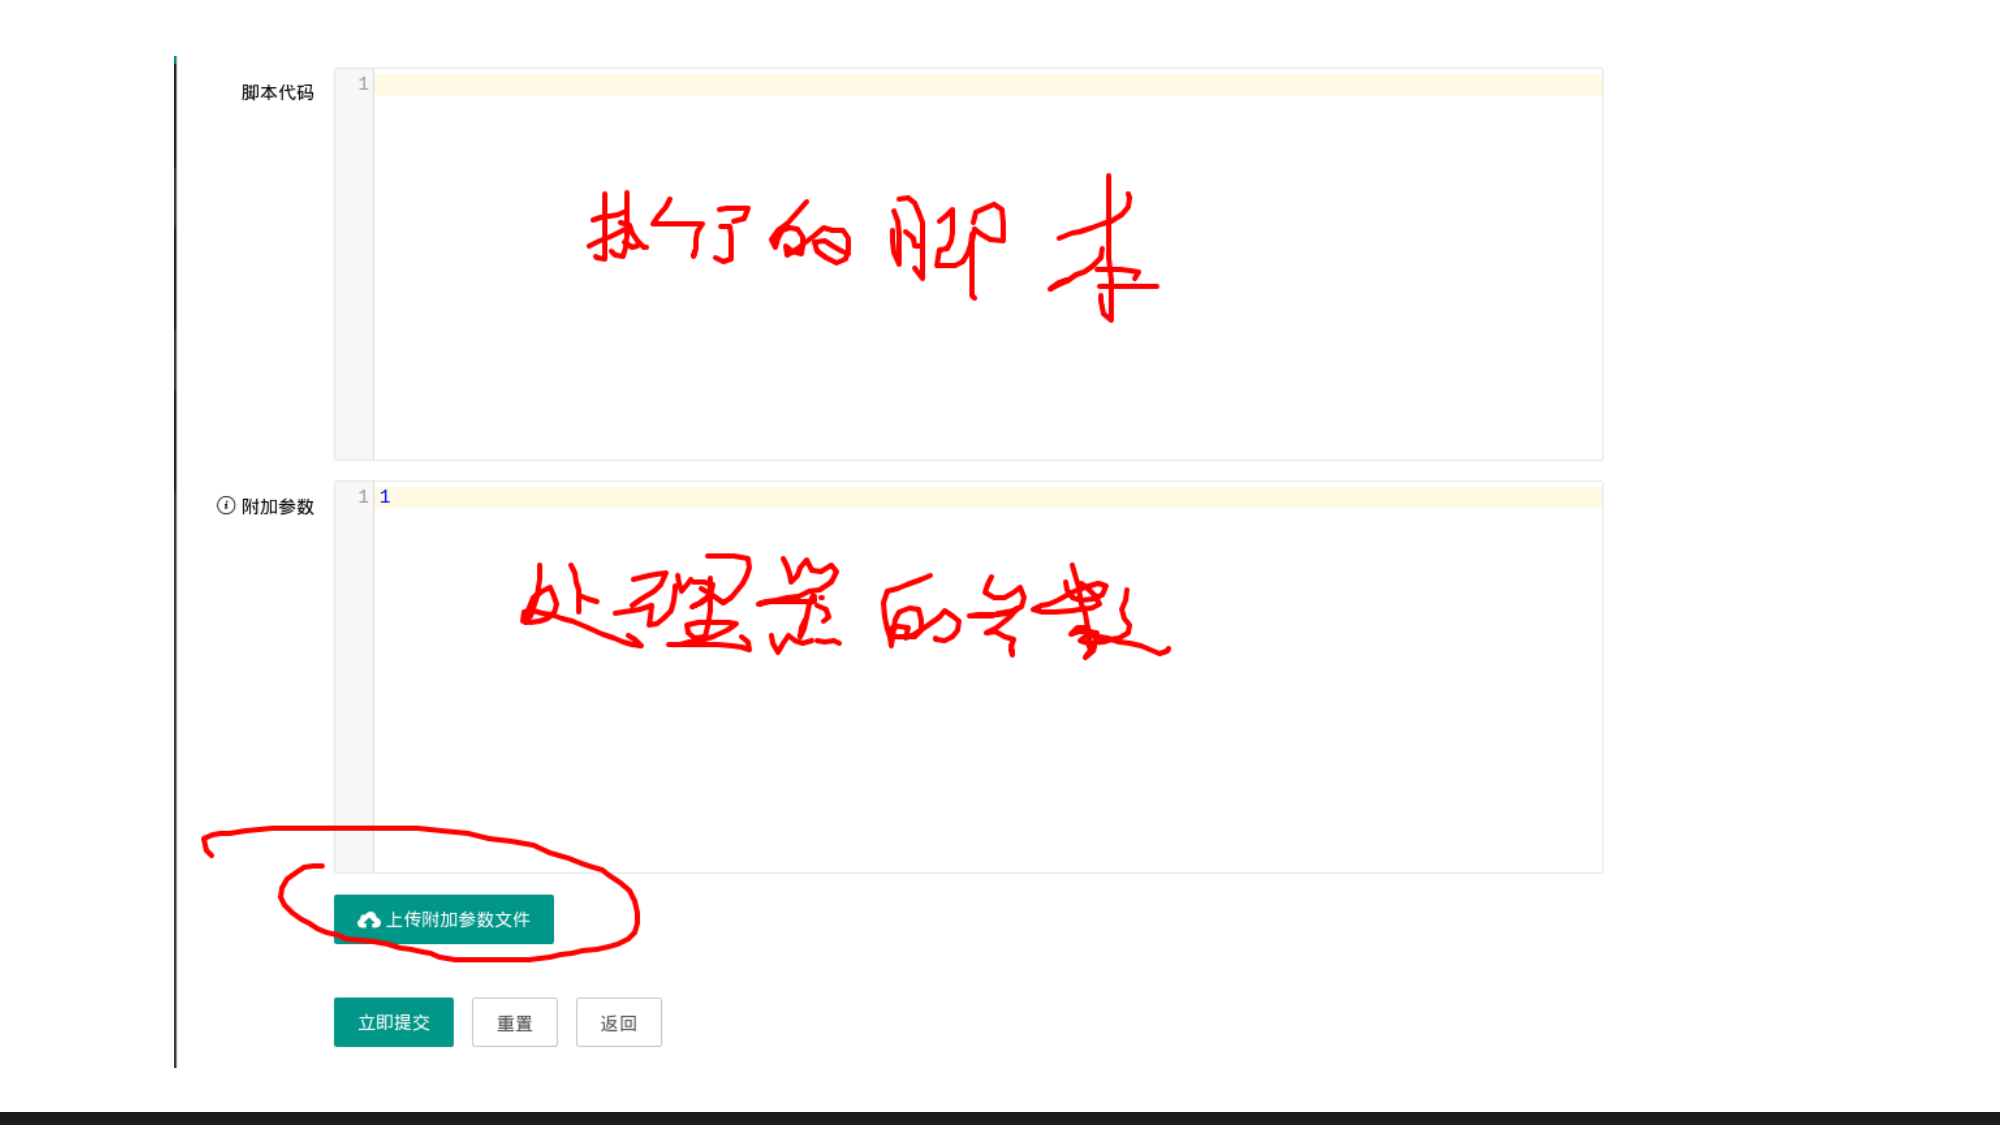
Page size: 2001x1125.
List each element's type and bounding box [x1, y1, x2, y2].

picture [174, 56, 1825, 1068]
